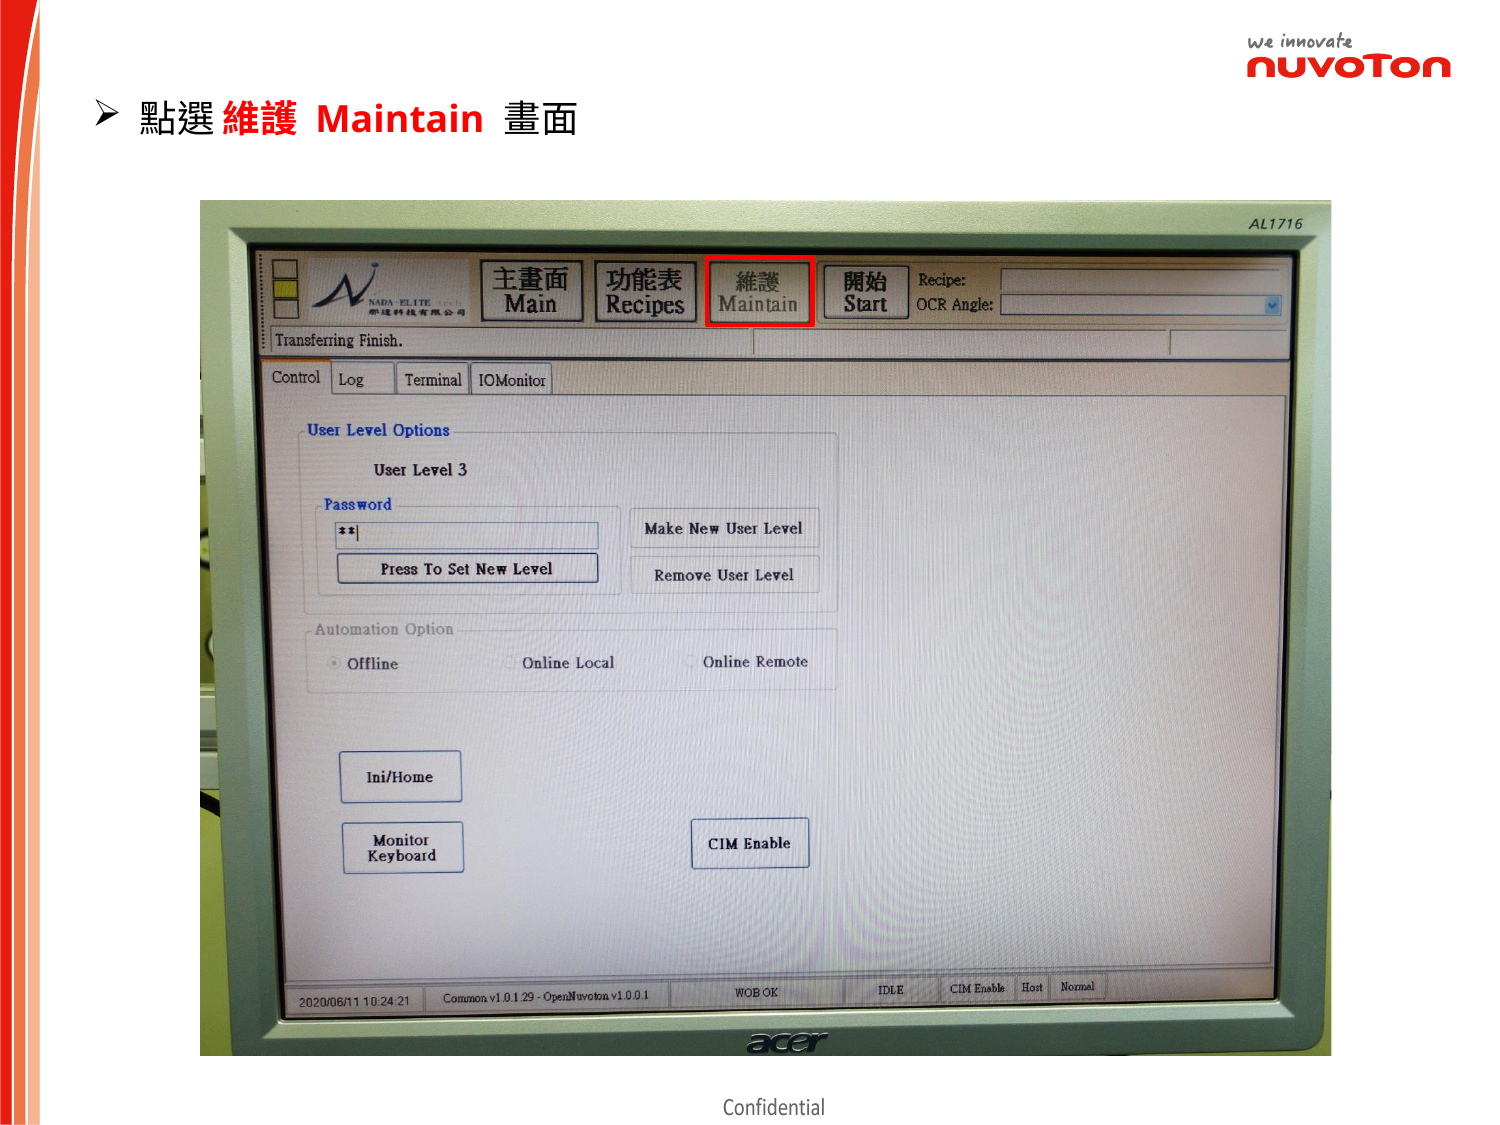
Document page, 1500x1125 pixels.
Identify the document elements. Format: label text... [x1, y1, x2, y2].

picture [0, 0, 1500, 1125]
text_box 點選 維護 Maintain 畫面 [77, 87, 594, 148]
